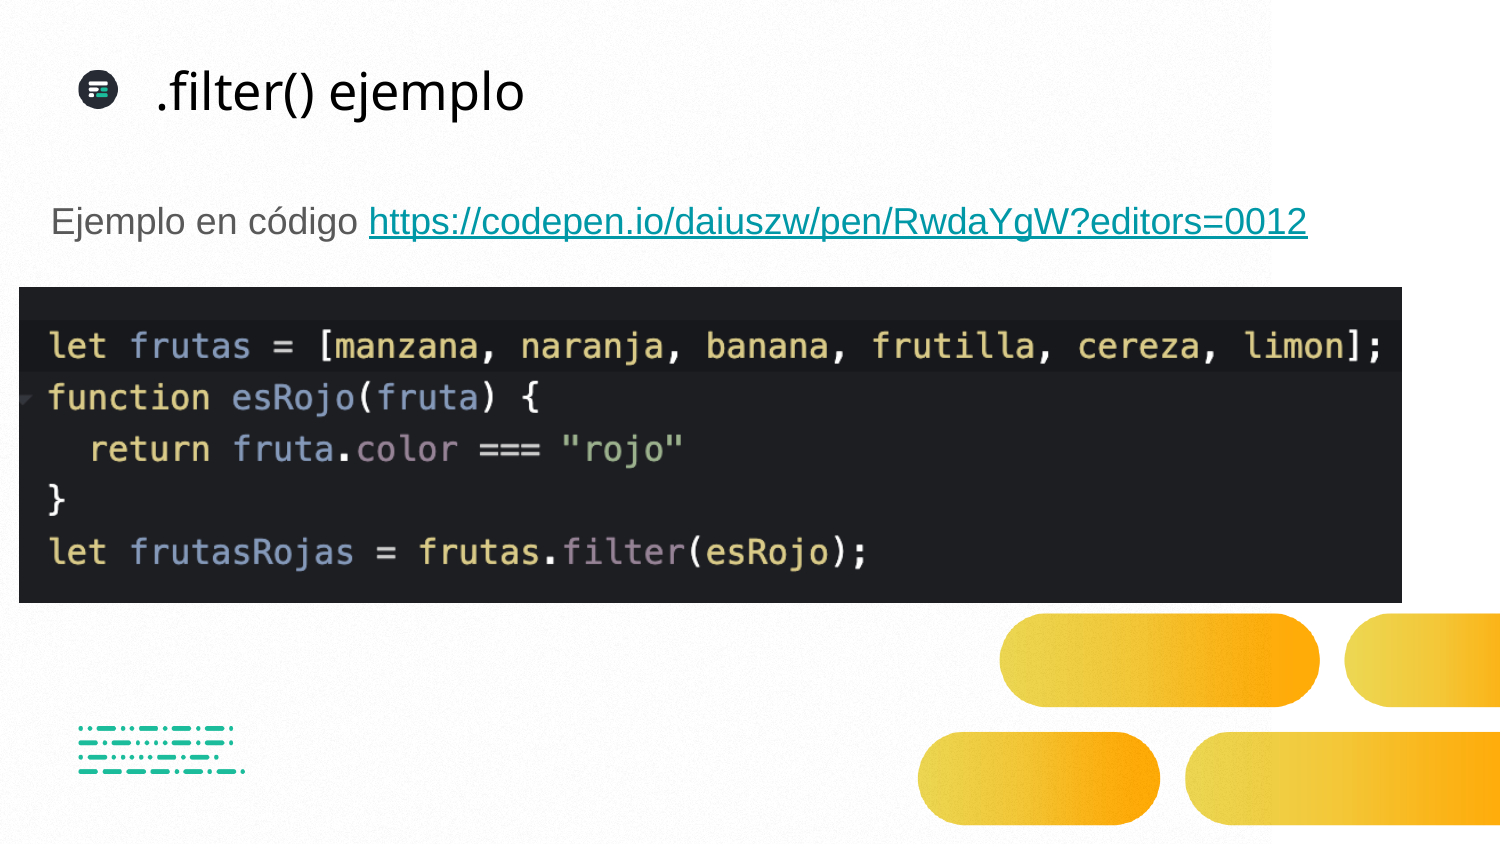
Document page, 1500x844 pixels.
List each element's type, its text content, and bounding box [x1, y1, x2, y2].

picture [0, 0, 1500, 844]
title .filter() ejemplo [140, 43, 1281, 181]
text_box Ejemplo en código https://codepen.io/daiuszw/pen/RwdaYgW?editors=0012 [35, 181, 1465, 302]
